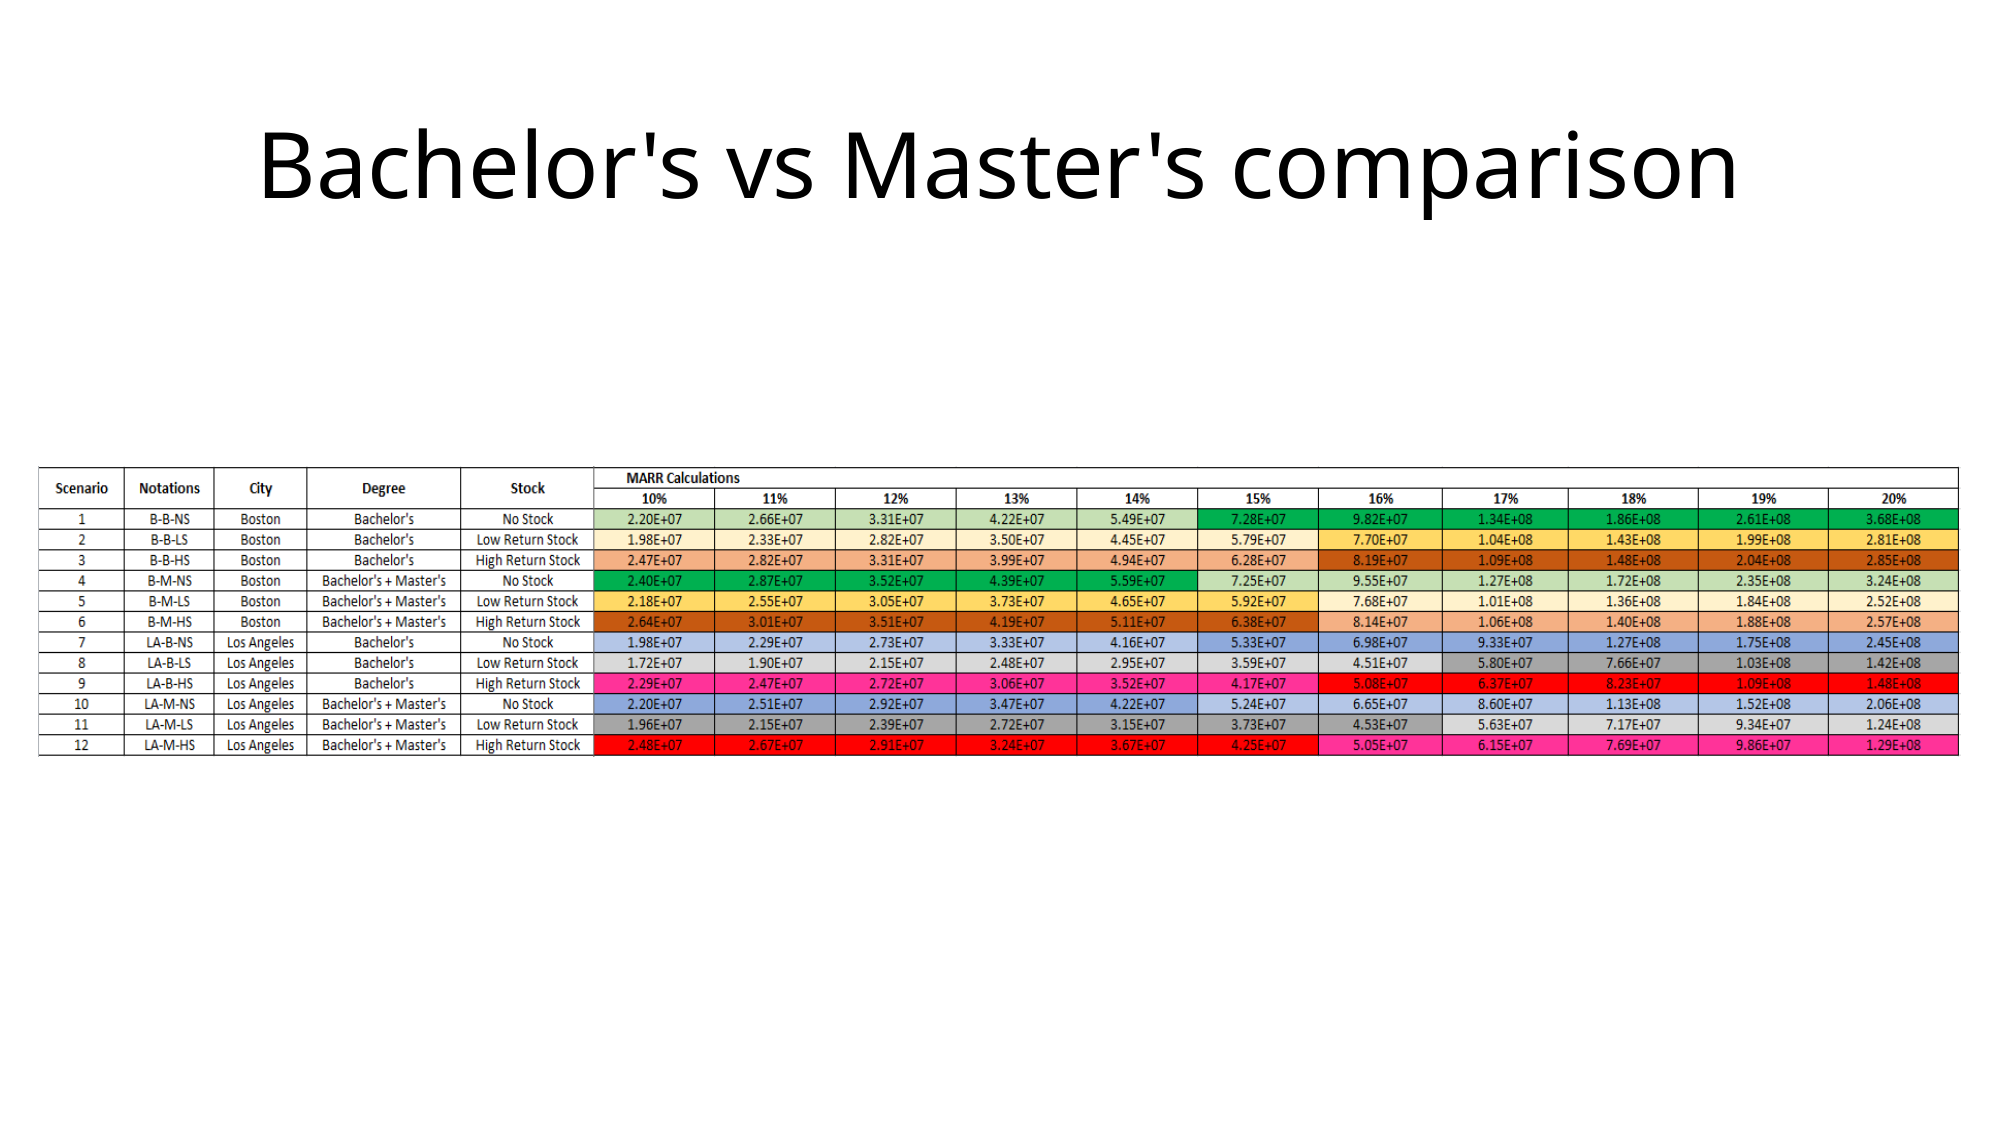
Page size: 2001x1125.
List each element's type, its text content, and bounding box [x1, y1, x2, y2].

title Bachelor's vs Master's comparison [137, 59, 1863, 278]
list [38, 466, 1961, 757]
